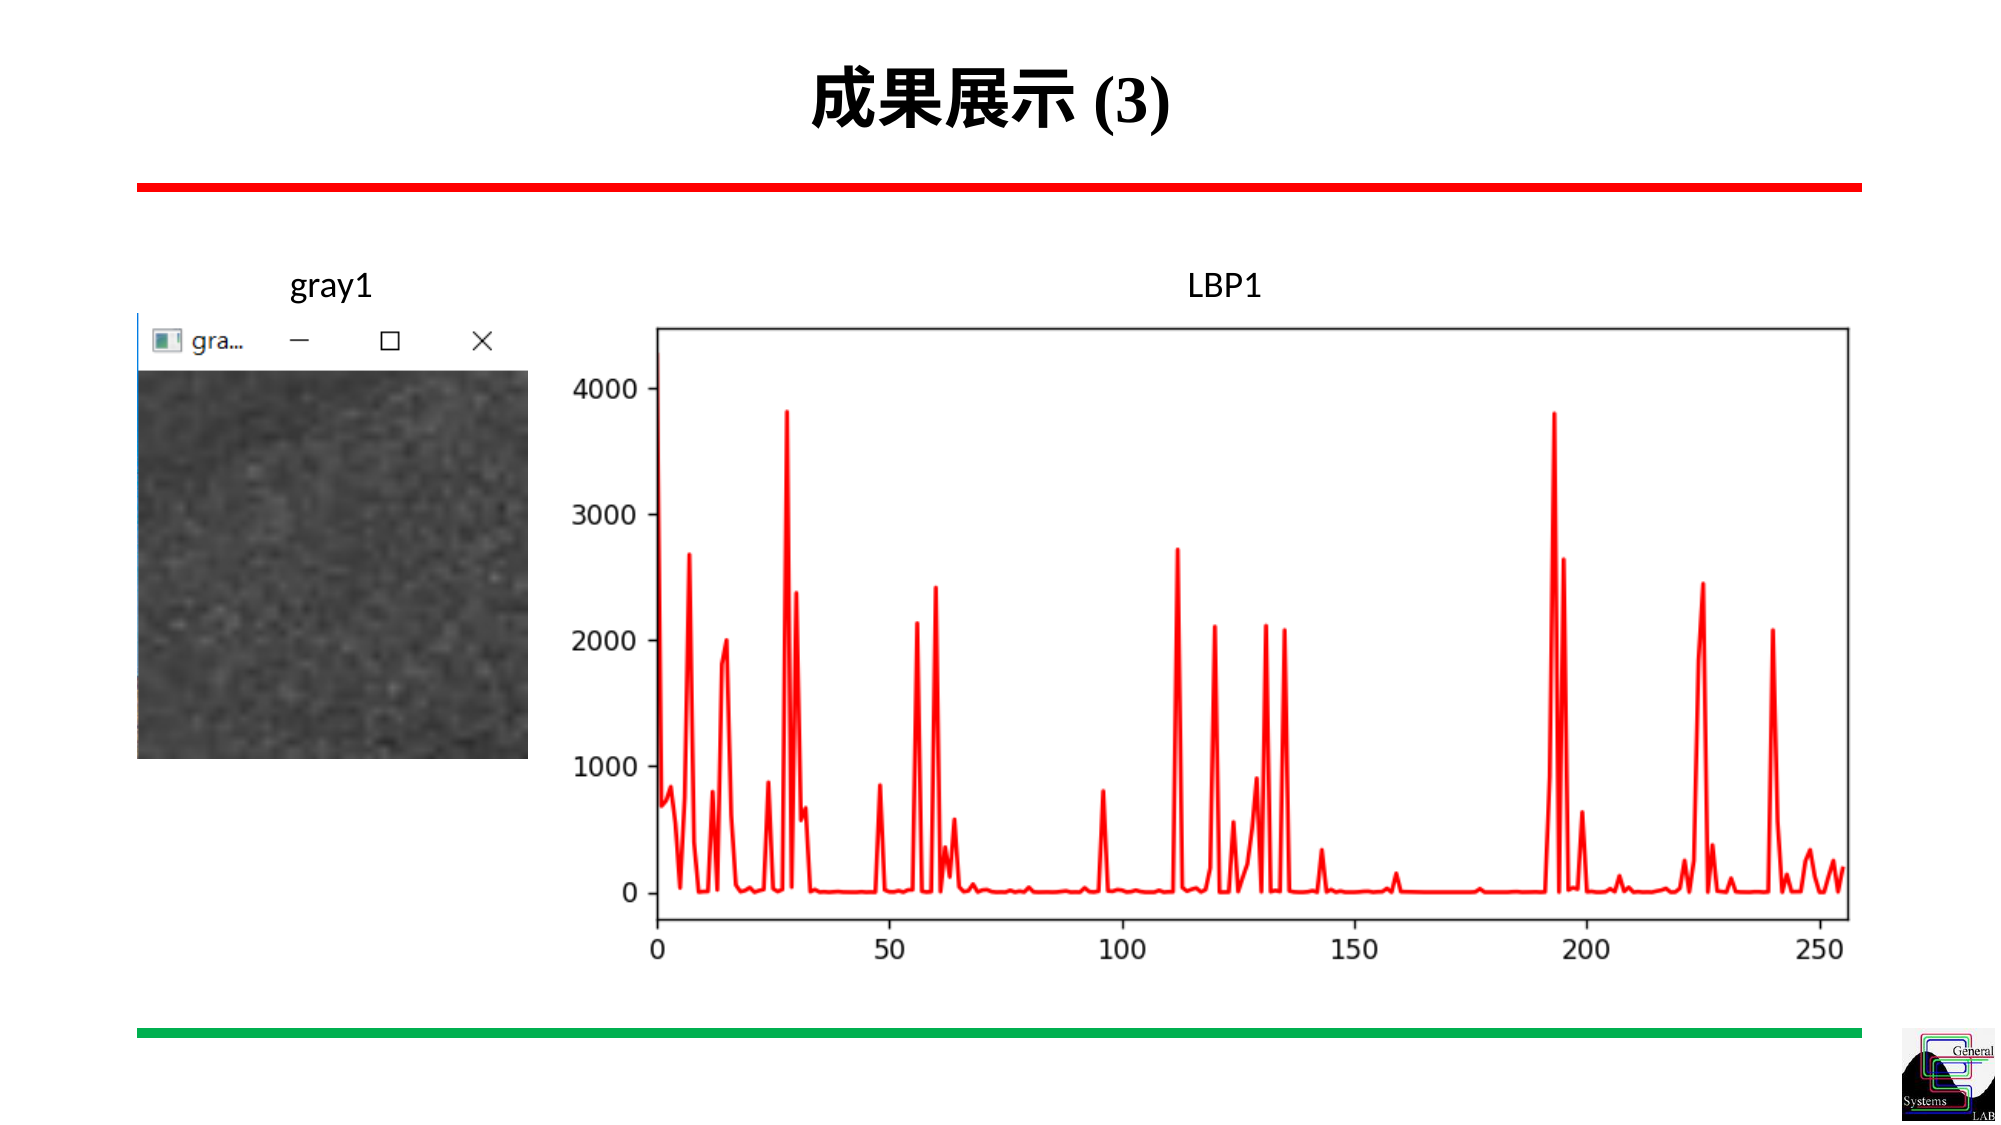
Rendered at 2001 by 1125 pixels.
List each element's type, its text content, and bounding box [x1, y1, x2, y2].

picture [137, 313, 528, 759]
title 成果展示(3) [137, 41, 1863, 160]
picture [568, 313, 1863, 970]
picture [1902, 1028, 1995, 1121]
text_box LBP1 [1172, 252, 1373, 313]
text_box gray1 [275, 252, 475, 313]
